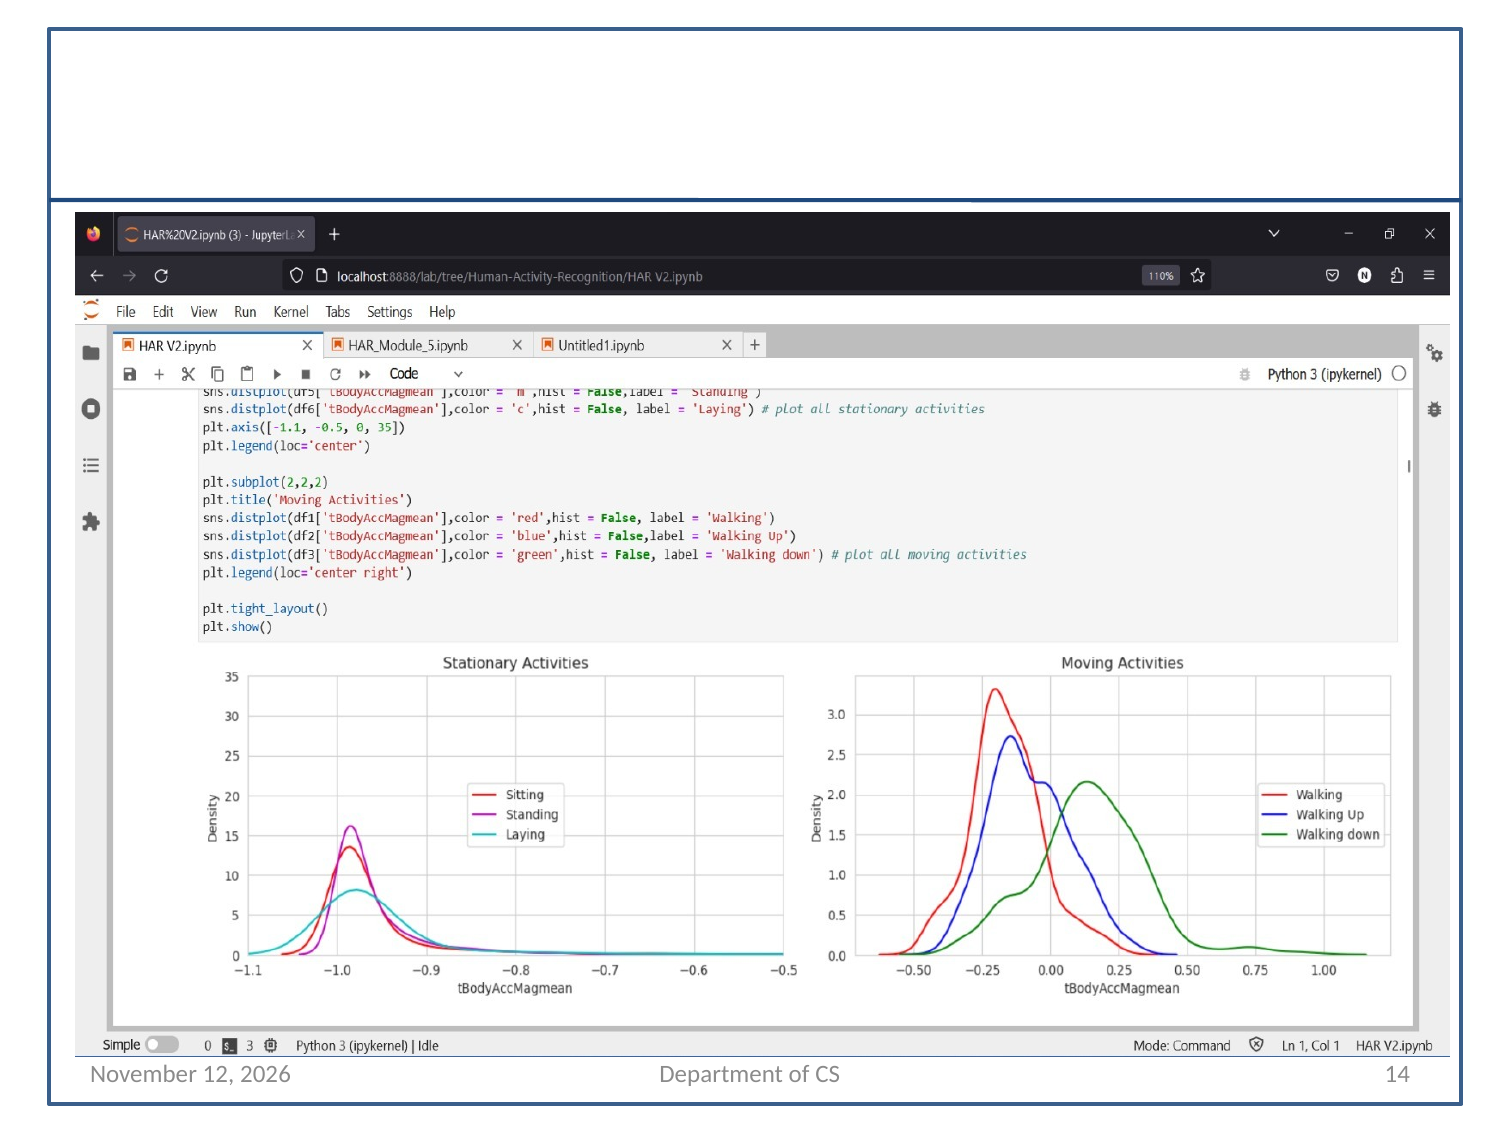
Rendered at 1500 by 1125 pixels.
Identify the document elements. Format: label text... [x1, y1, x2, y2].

footer Department of CS [512, 1066, 988, 1103]
picture [74, 212, 1451, 1057]
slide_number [75, 1065, 425, 1103]
slide_number 14 [1074, 1066, 1425, 1103]
